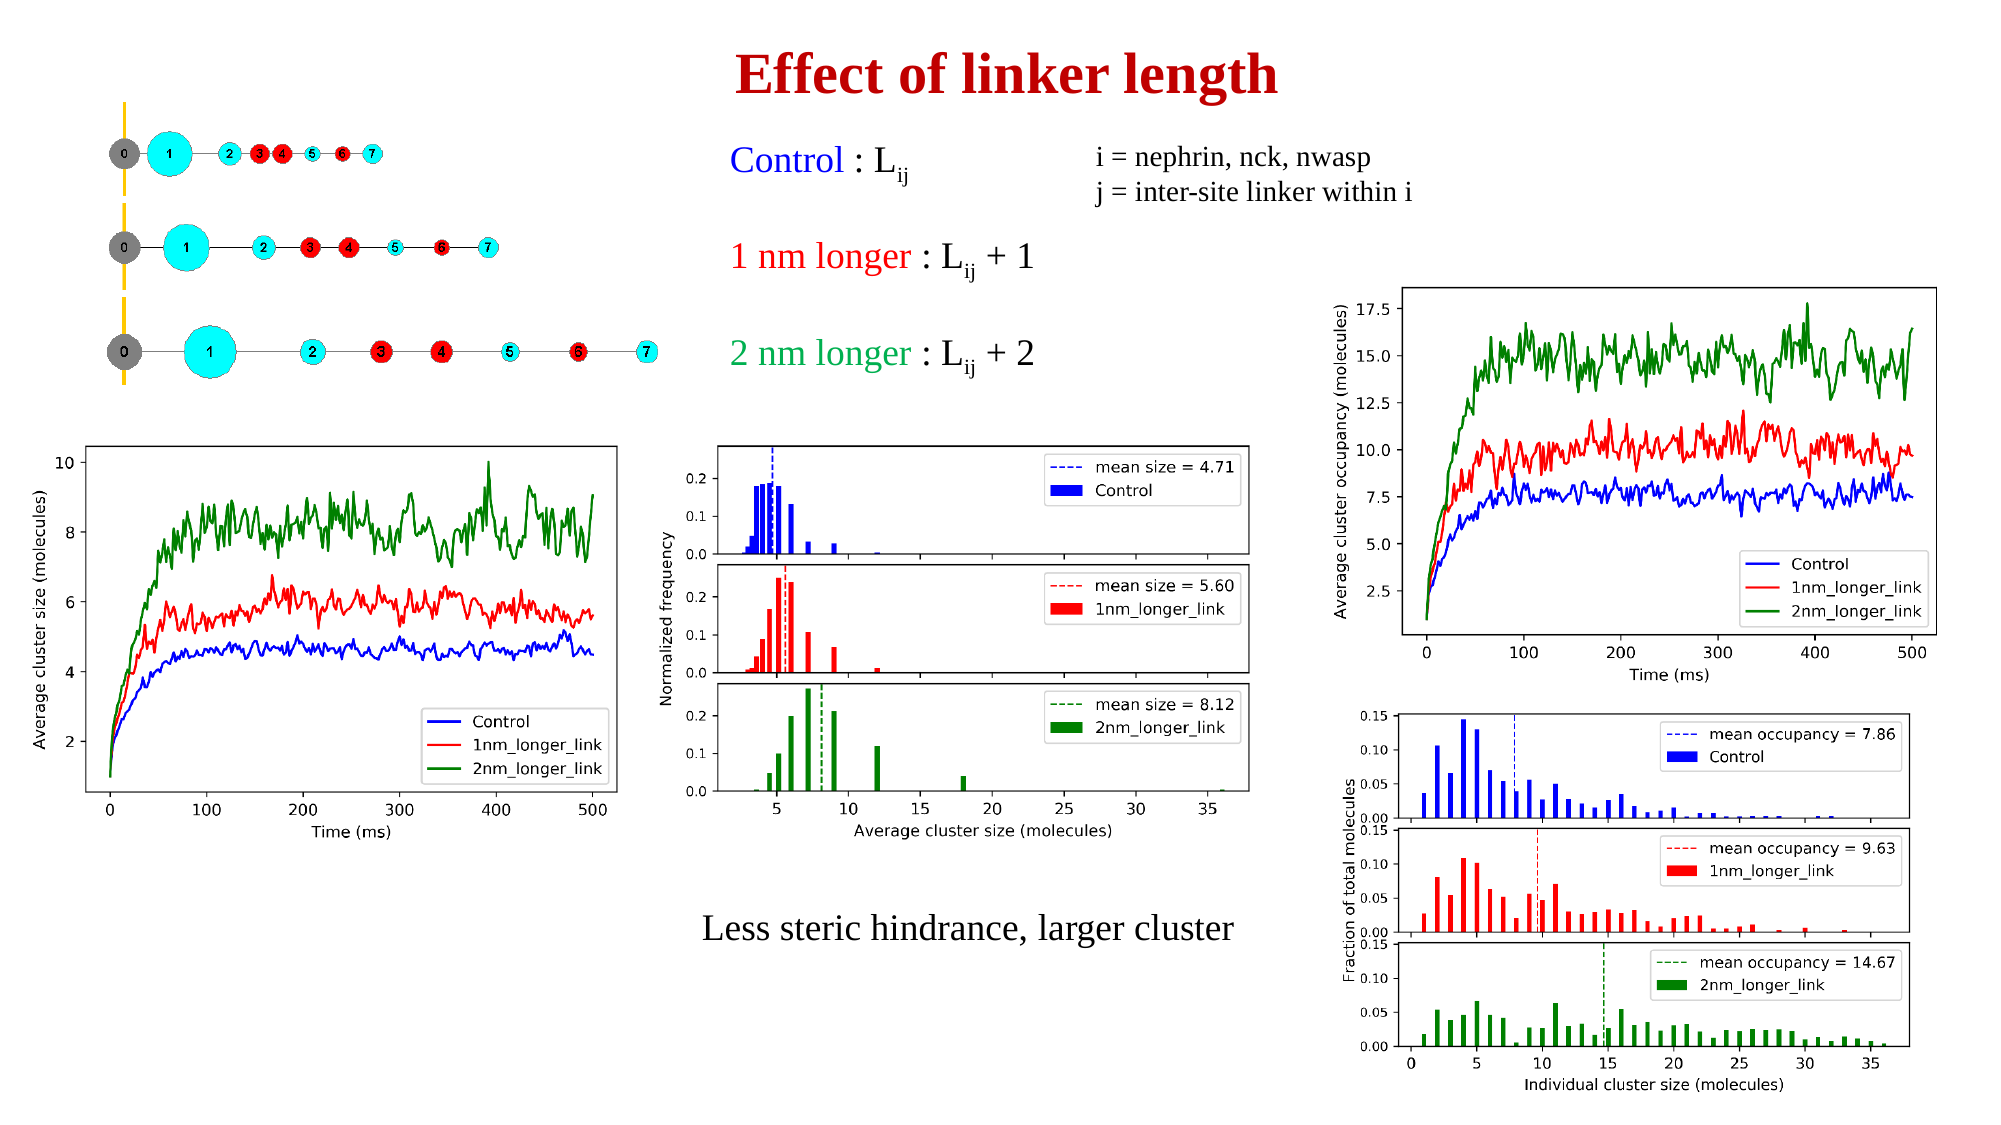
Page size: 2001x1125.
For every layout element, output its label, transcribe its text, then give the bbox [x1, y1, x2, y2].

picture [74, 297, 685, 385]
text_box Less steric hindrance, larger cluster [687, 896, 1251, 956]
picture [99, 203, 507, 290]
text_box Effect of linker length [37, 27, 1978, 113]
text_box Control : Lij 1 nm longer : Lij + 1 2 nm longer : Lij + 2 [715, 127, 1051, 387]
picture [90, 102, 414, 196]
picture [0, 232, 2000, 1101]
text_box i = nephrin, nck, nwasp j = inter-site linker within i [1081, 129, 1452, 215]
